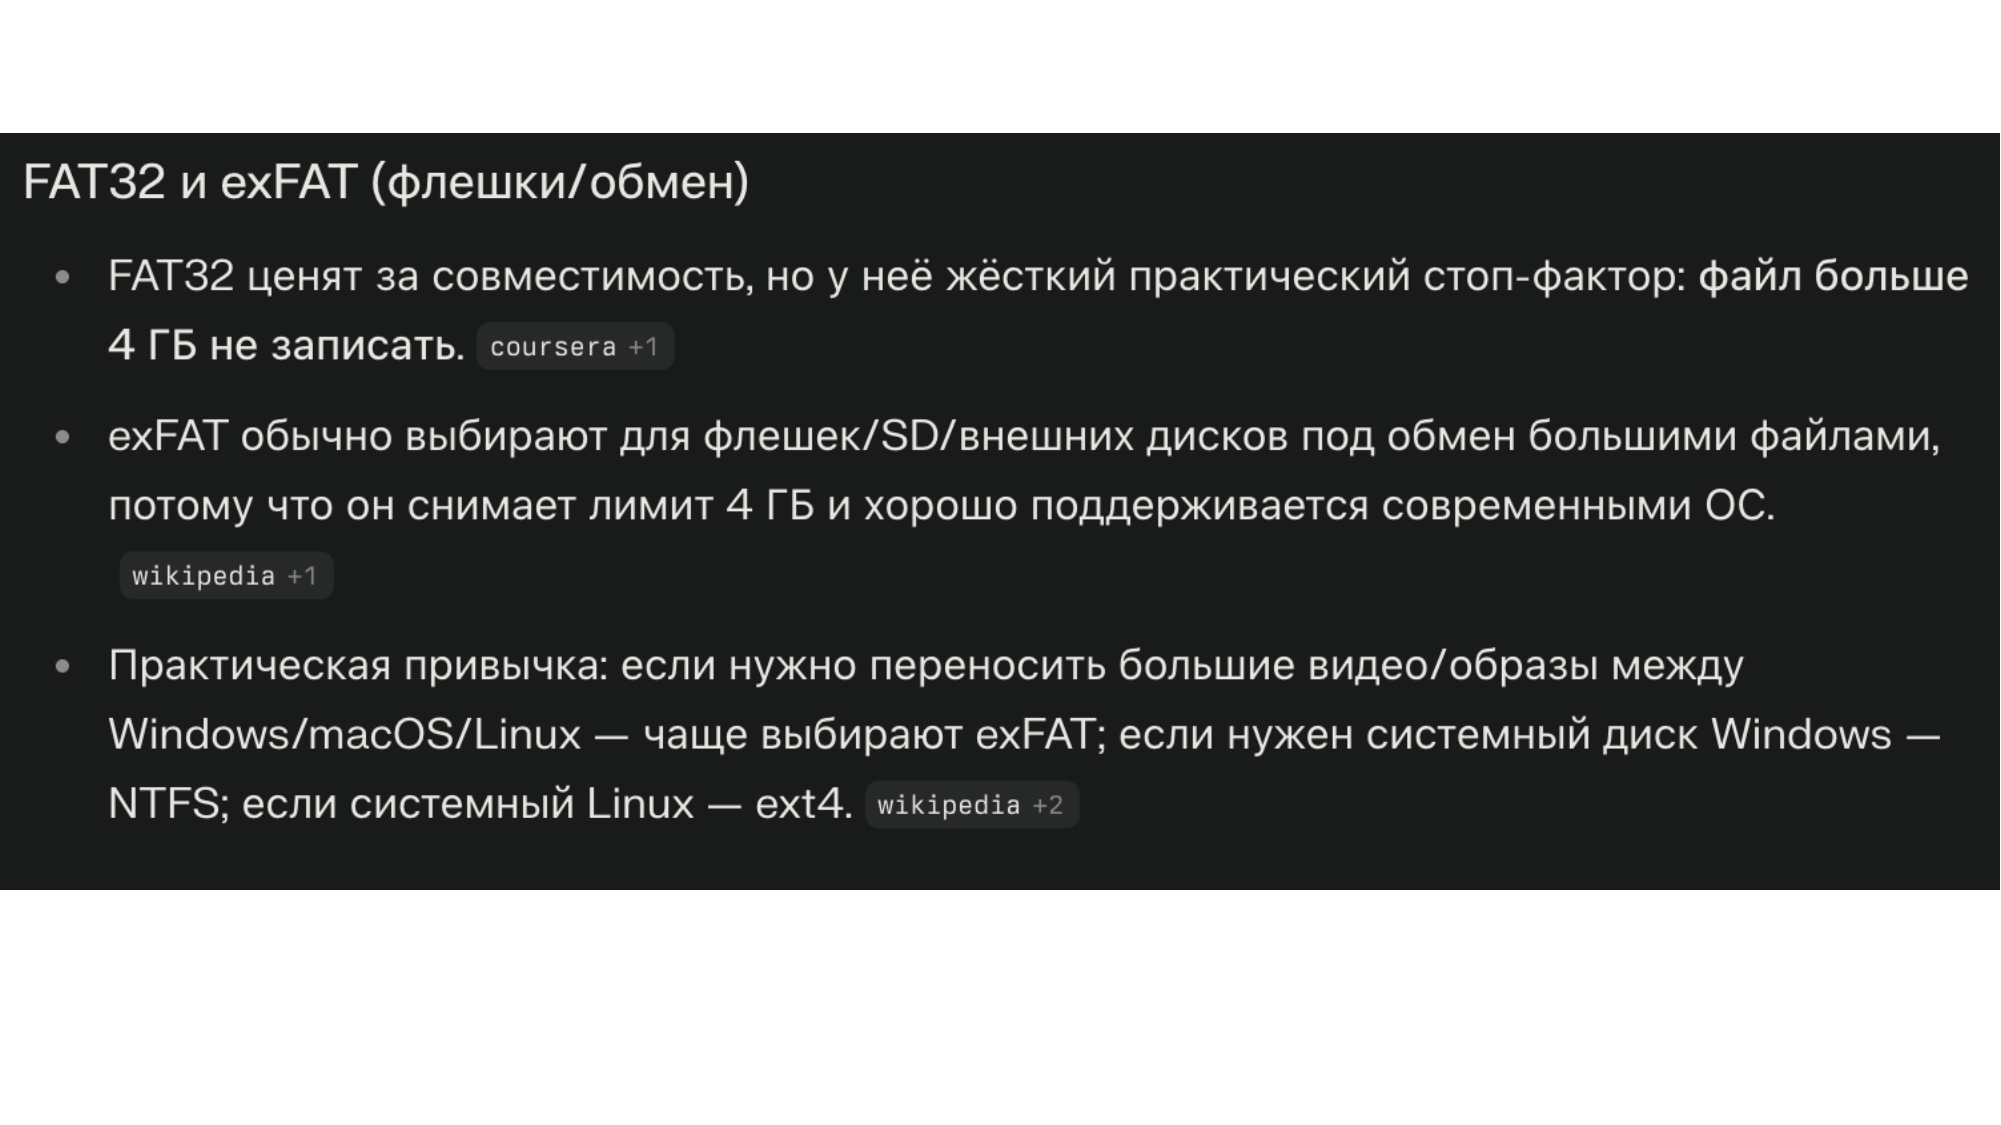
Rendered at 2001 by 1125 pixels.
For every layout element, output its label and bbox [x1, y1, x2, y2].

picture [0, 133, 2000, 891]
